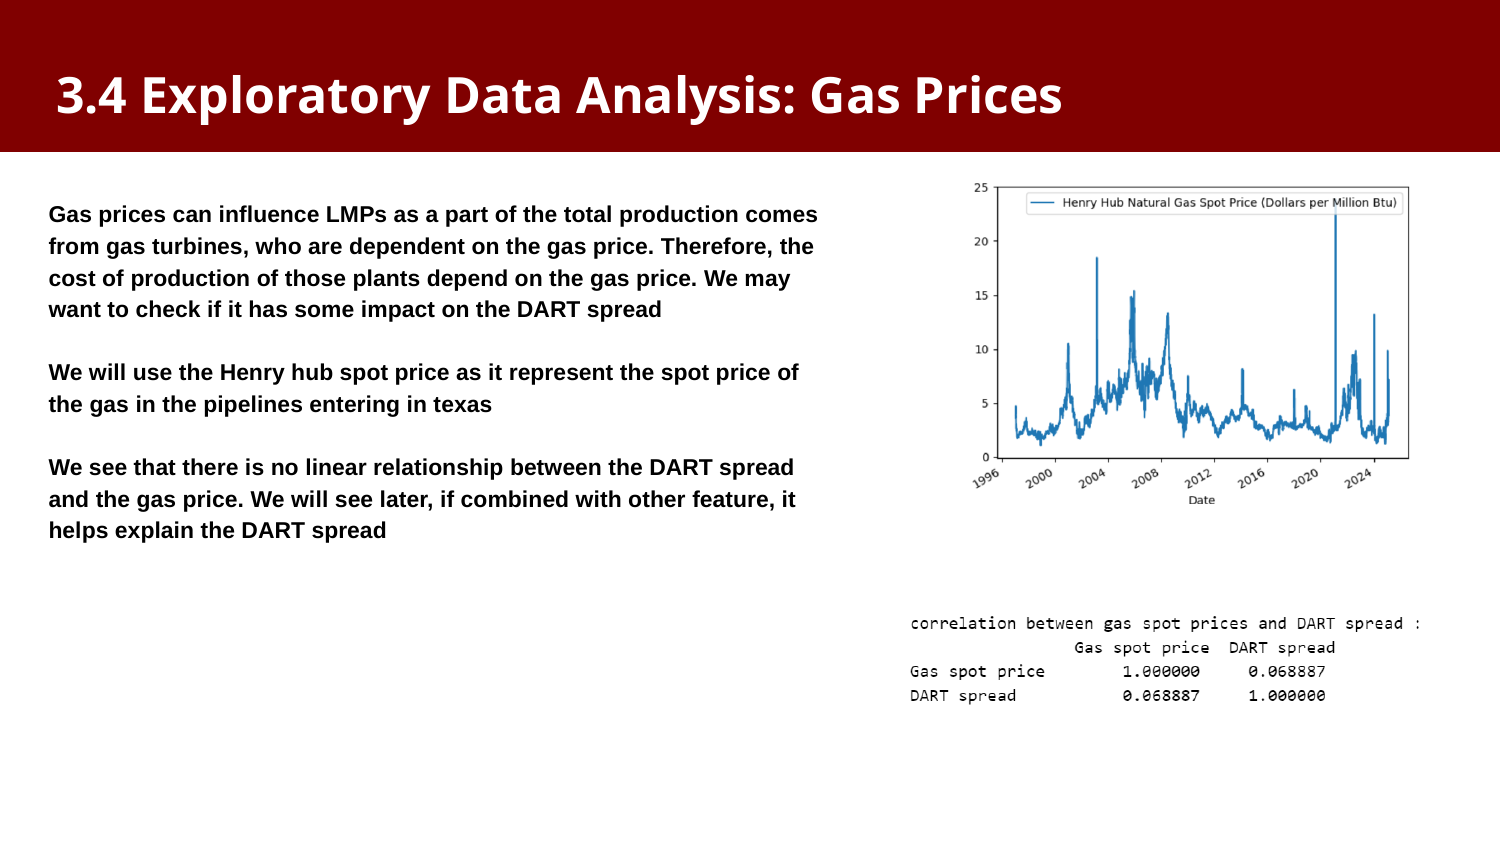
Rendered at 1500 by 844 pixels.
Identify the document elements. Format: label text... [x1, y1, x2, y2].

picture [907, 608, 1429, 716]
title 3.4 Exploratory Data Analysis: Gas Prices [0, 0, 1500, 152]
list Gas prices can influence LMPs as a part of the total production comes from gas turbines, who are dependent on the gas price. Therefore, the cost of production of those plants depend on the gas price. We may want to check if it has some impact on the DART spread We will use the Henry hub spot price as it represent the spot price of the gas in the pipelines entering in texas We see that there is no linear relationship between the DART spread and the gas price. We will see later, if combined with other feature, it helps explain the DART spread [48, 195, 848, 821]
picture [965, 174, 1429, 505]
